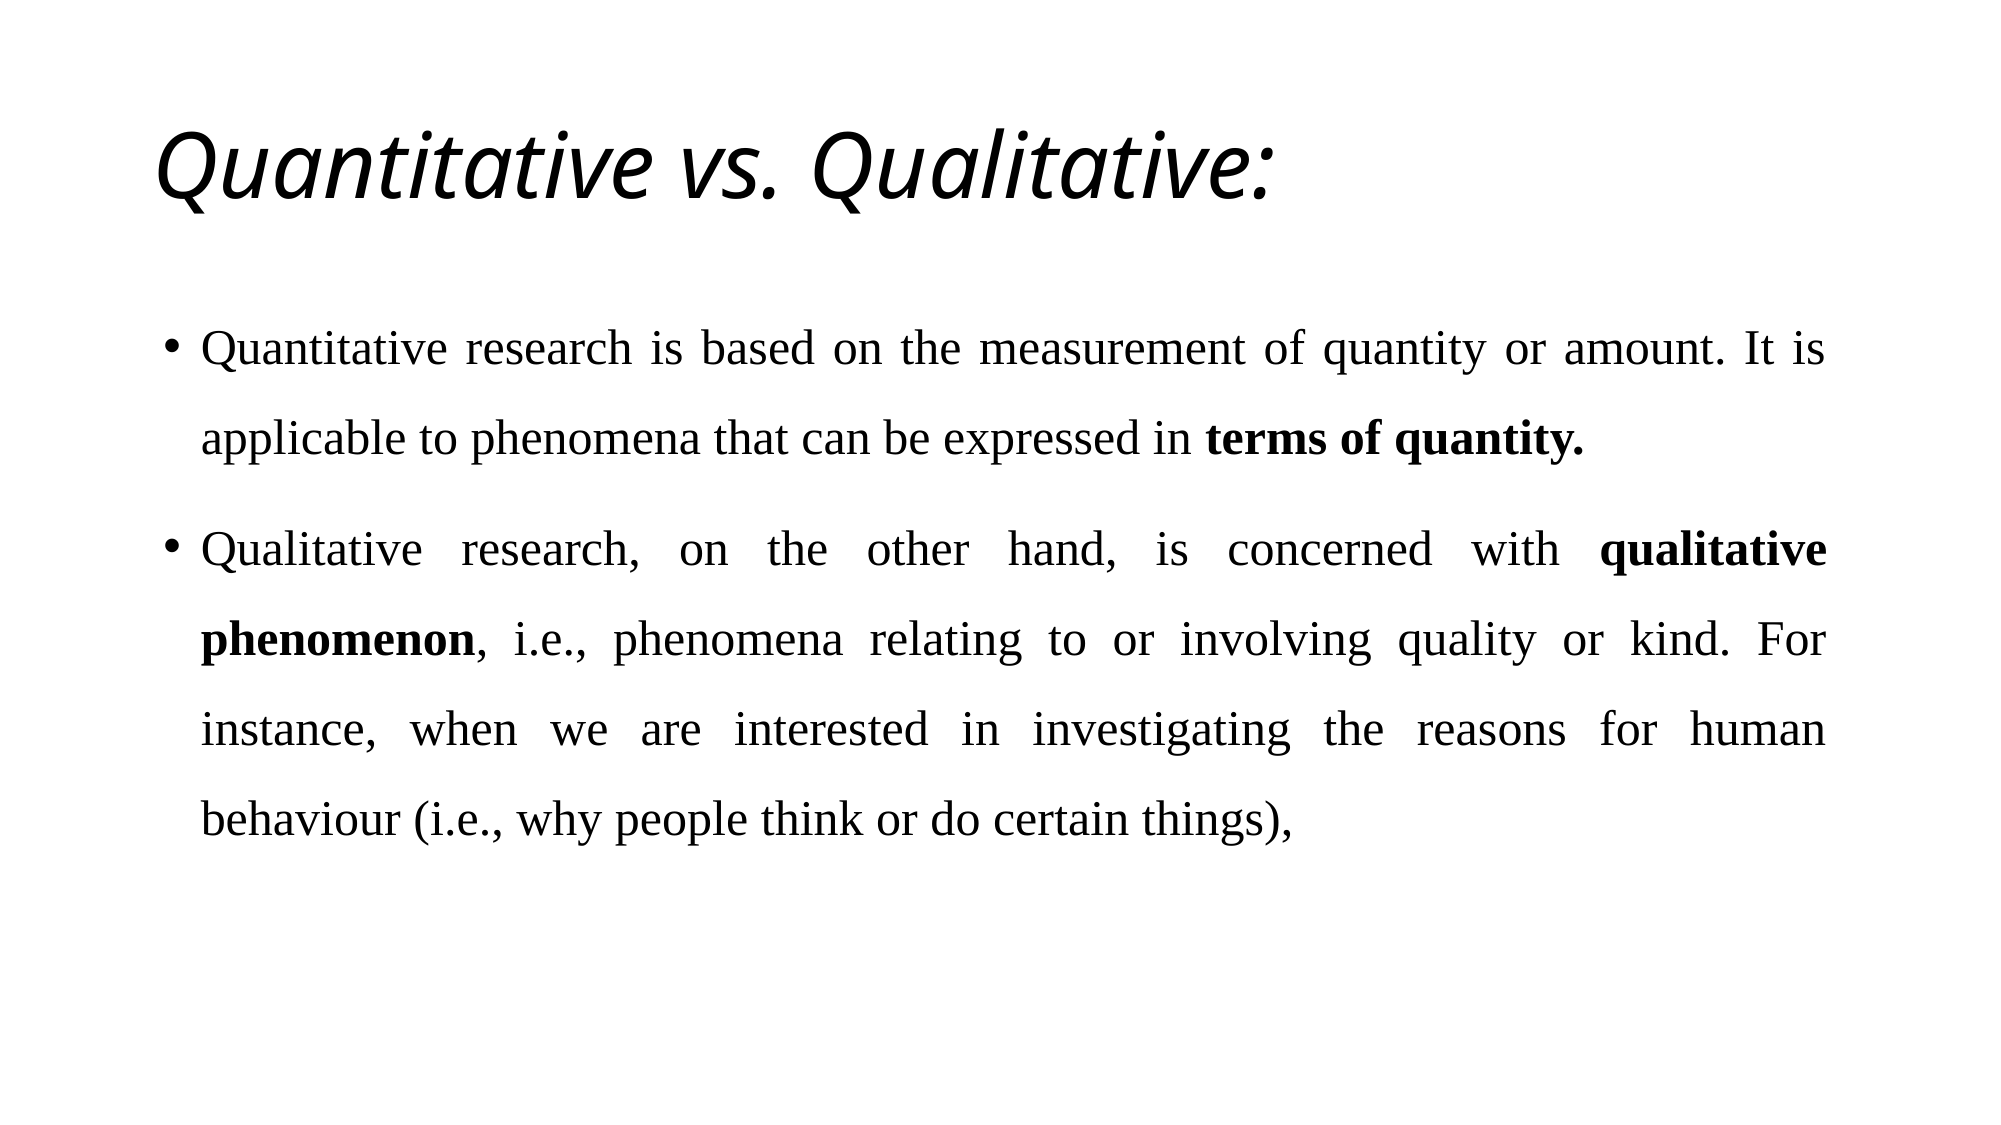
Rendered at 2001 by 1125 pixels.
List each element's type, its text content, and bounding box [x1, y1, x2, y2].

list Quantitative research is based on the measurement of quantity or amount. It is applicable to phenomena that can be expressed in terms of quantity. Qualitative research, on the other hand, is concerned with qualitative phenomenon, i.e., phenomena relating to or involving quality or kind. For instance, when we are interested in investigating the reasons for human behaviour (i.e., why people think or do certain things), [148, 277, 1843, 992]
title Quantitative vs. Qualitative: [137, 59, 1863, 278]
